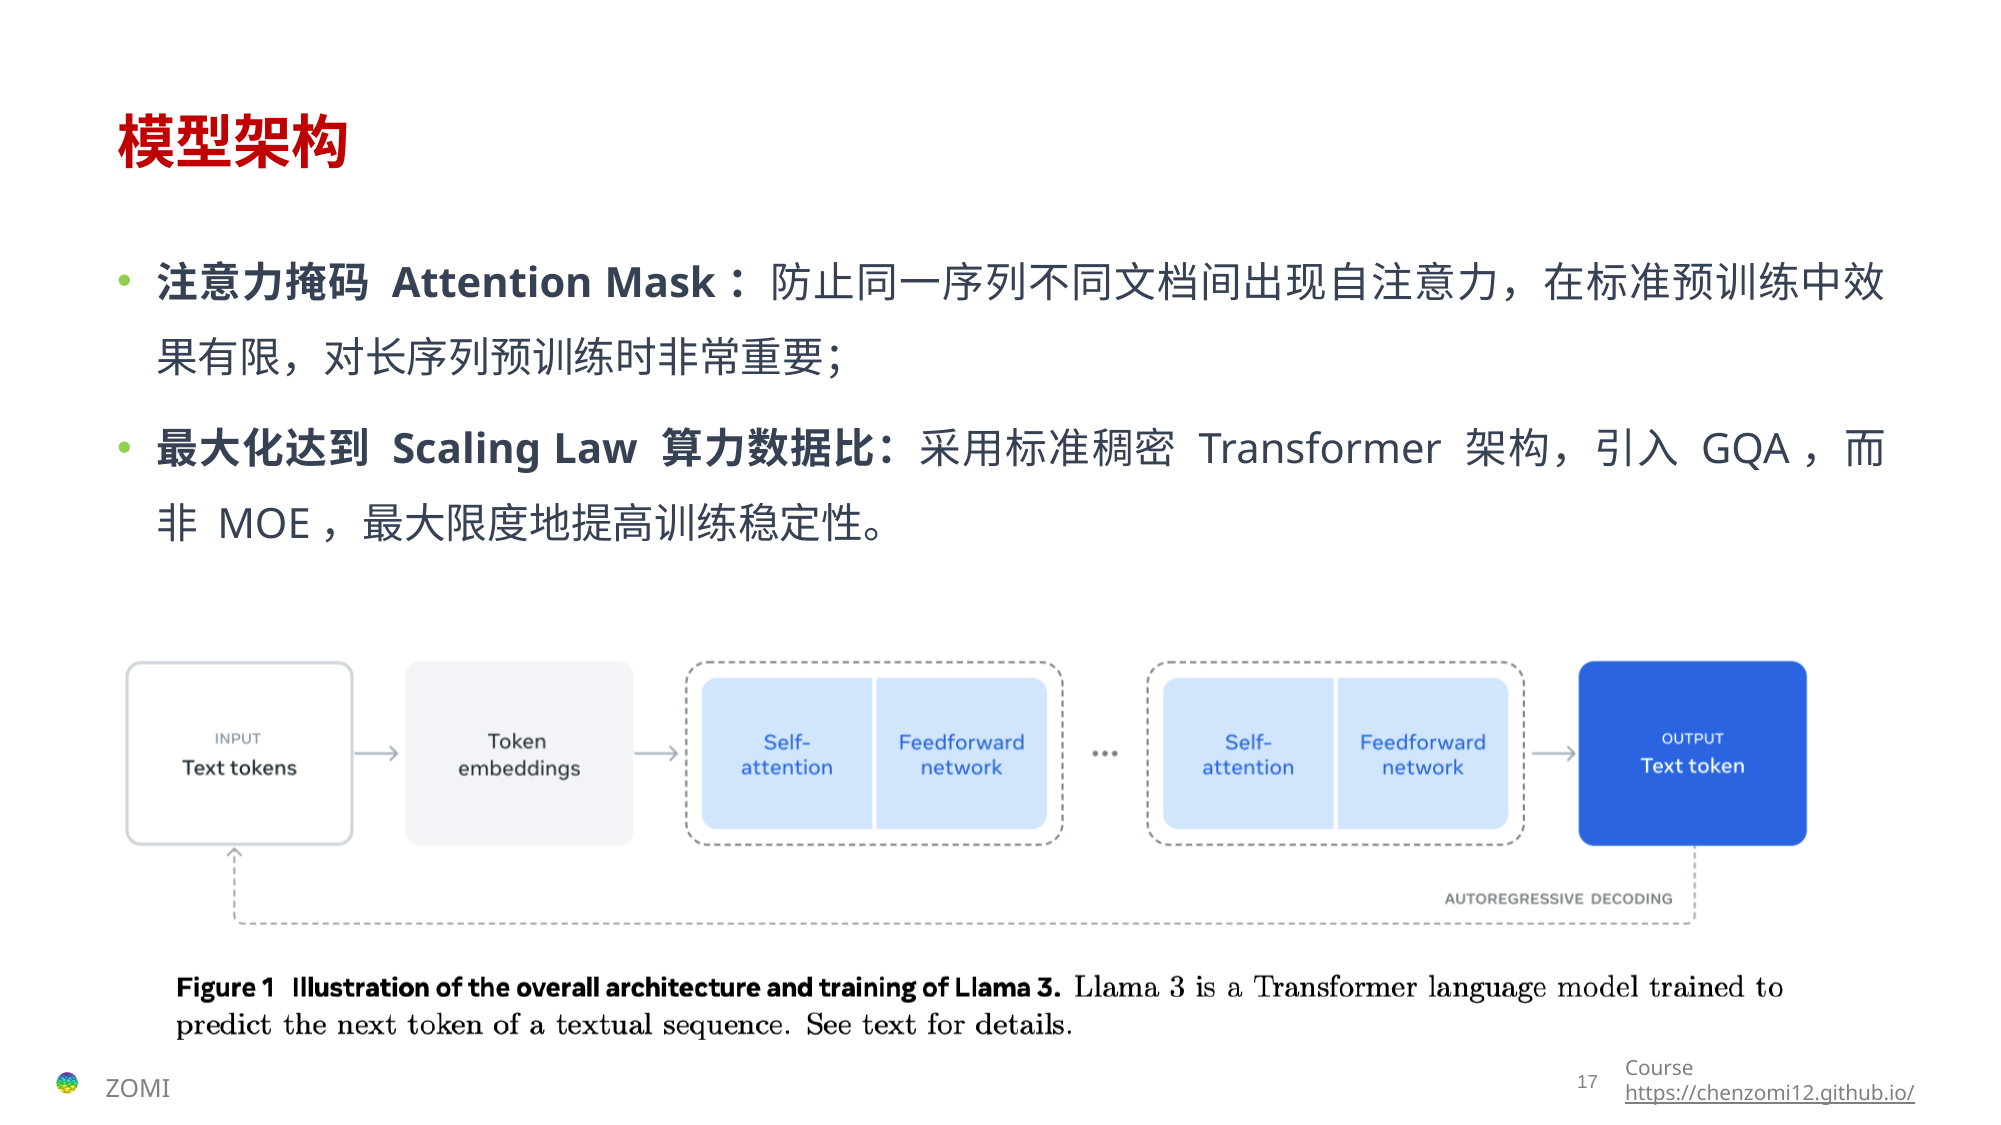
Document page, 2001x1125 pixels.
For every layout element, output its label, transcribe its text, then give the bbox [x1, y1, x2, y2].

title 模型架构 [102, 91, 1901, 189]
list 注意力掩码 Attention Mask：防止同一序列不同文档间出现自注意力，在标准预训练中效果有限，对长序列预训练时非常重要； 最大化达到 Scaling Law 算力数据比：采用标准稠密 Transformer 架构，引入 GQA，而非 MOE，最大限度地提高训练稳定性。 [102, 223, 1901, 1043]
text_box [102, 604, 1832, 1056]
picture [57, 1073, 77, 1093]
